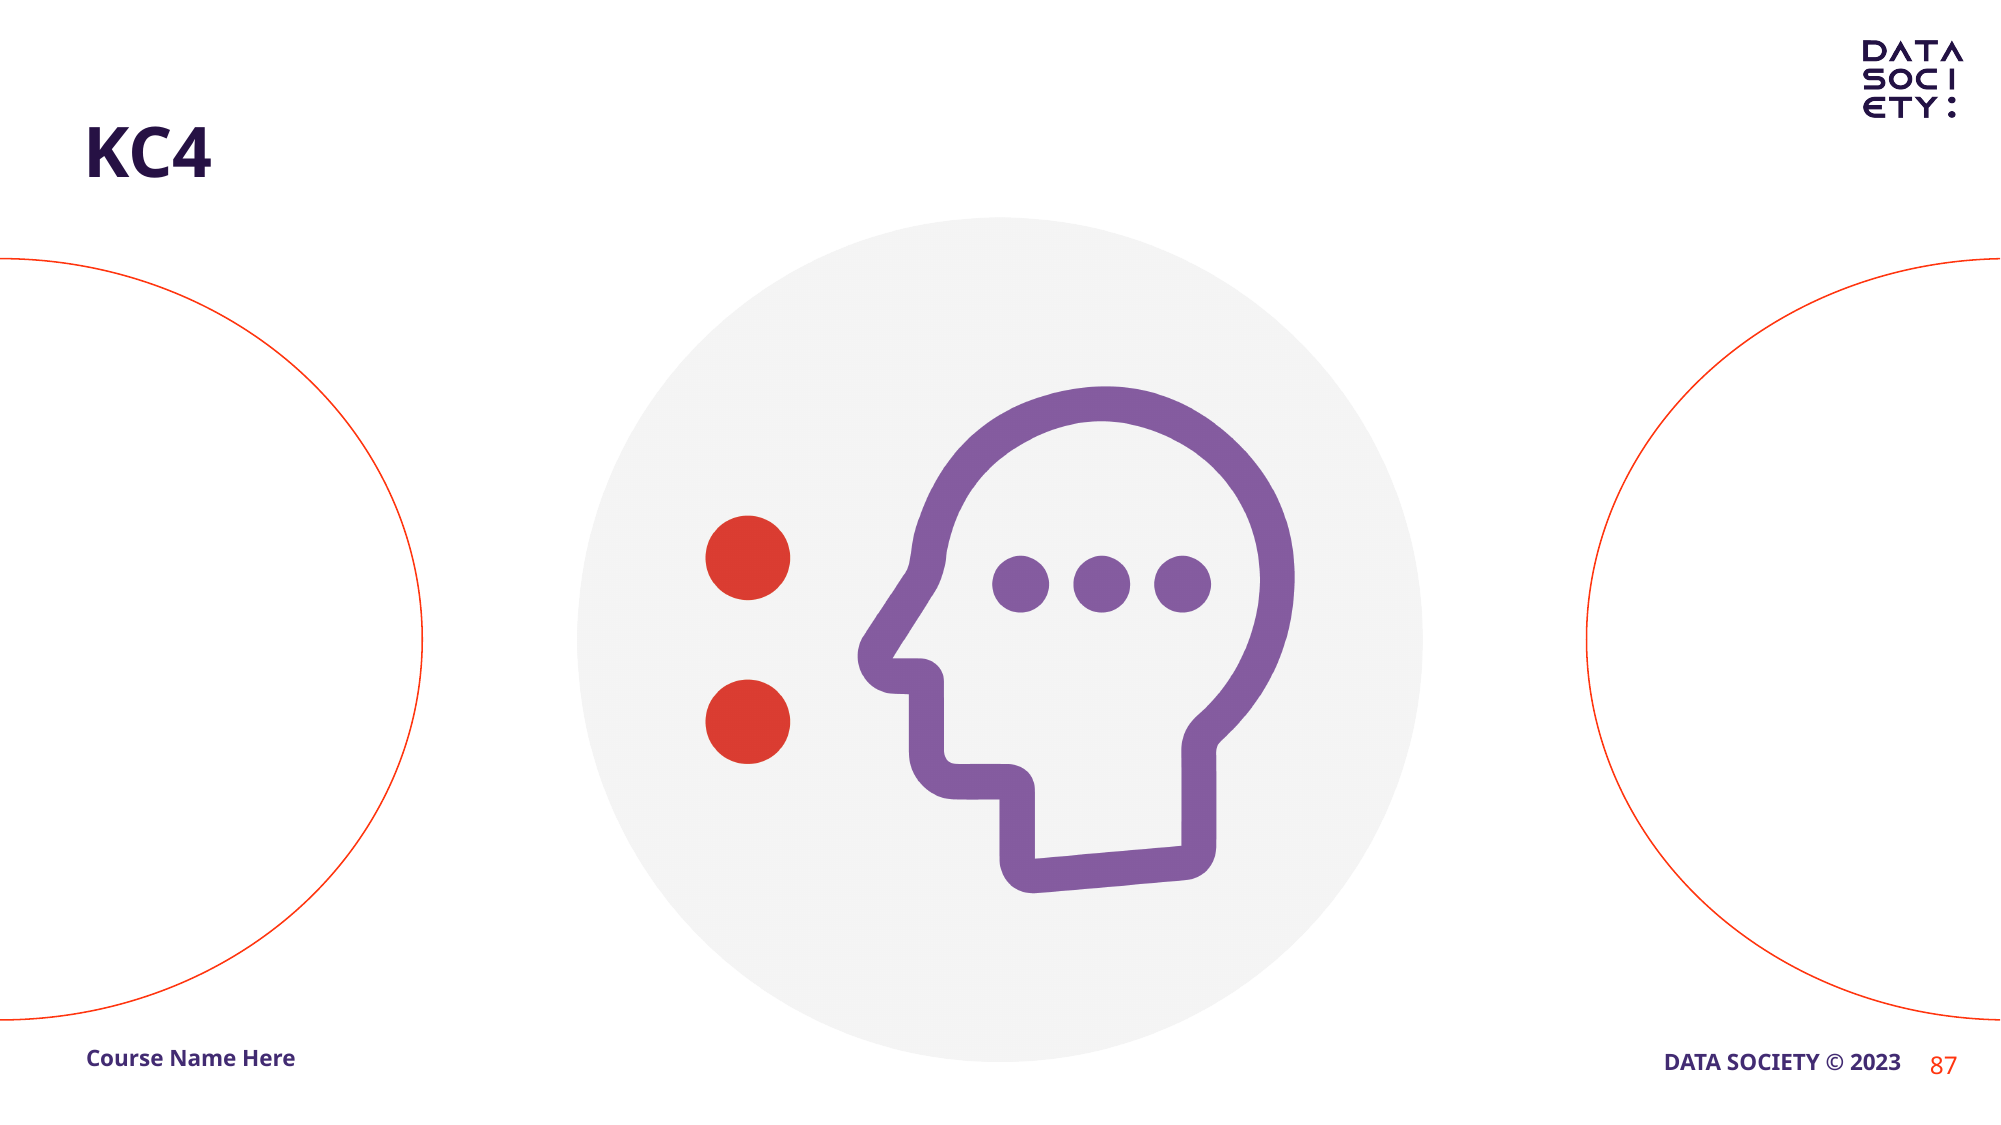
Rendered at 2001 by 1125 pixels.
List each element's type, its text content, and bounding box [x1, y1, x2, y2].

slide_number ‹#› [1853, 1033, 1974, 1097]
picture [1863, 40, 1964, 118]
title KC4 [68, 87, 1932, 213]
picture [577, 217, 1423, 1062]
